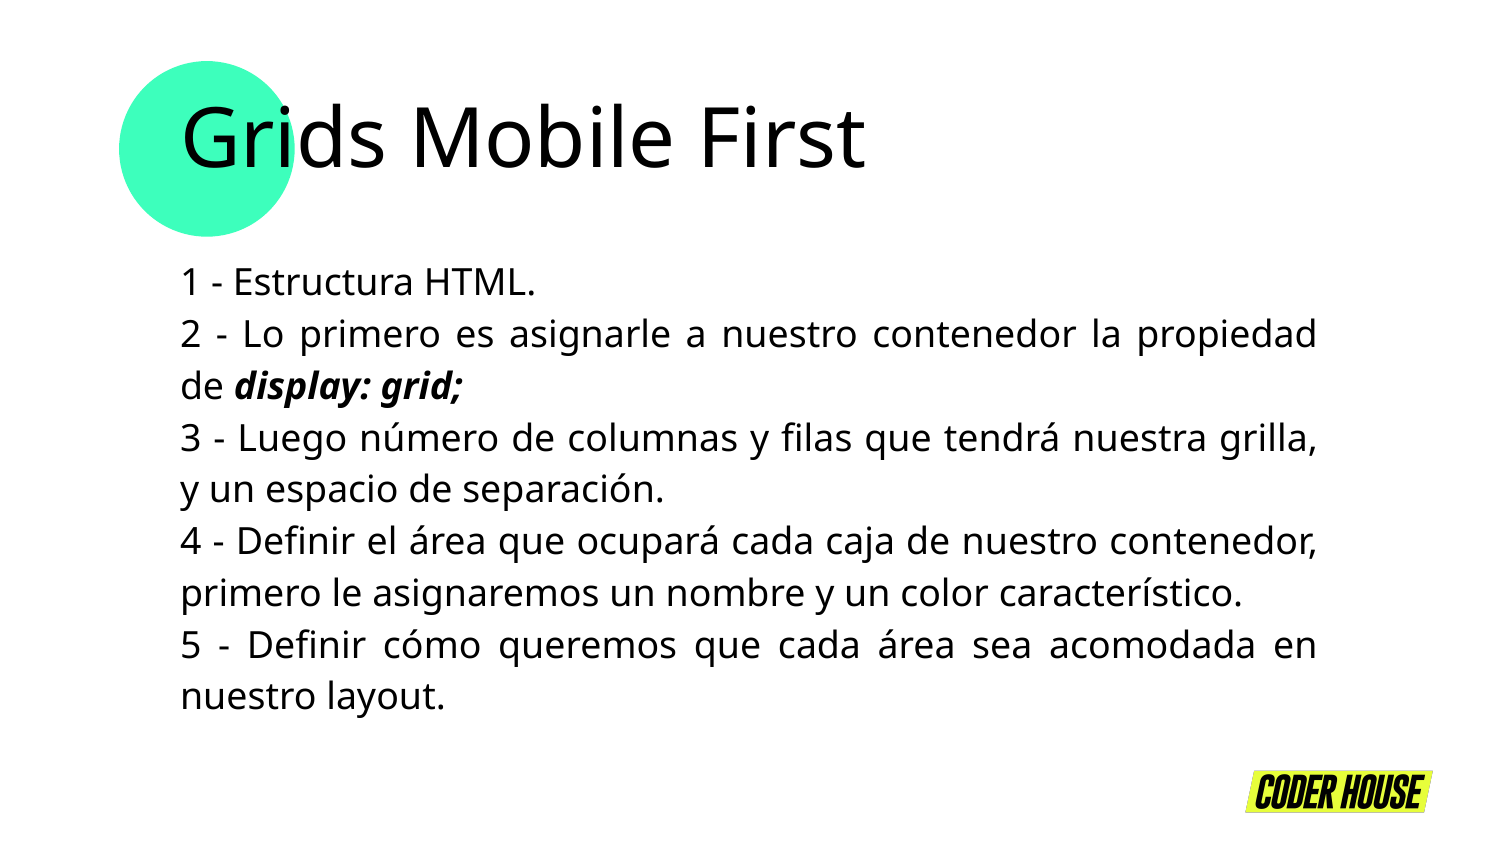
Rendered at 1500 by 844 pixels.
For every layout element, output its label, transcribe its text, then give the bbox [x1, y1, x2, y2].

text_box 1 - Estructura HTML. 2 - Lo primero es asignarle a nuestro contenedor la propiedad de display: grid; 3 - Luego número de columnas y filas que tendrá nuestra grilla, y un espacio de separación. 4 - Definir el área que ocupará cada caja de nuestro contenedor, primero le asignaremos un nombre y un color característico. 5 - Definir cómo queremos que cada área sea acomodada en nuestro layout. [165, 236, 1334, 765]
picture [1241, 764, 1437, 819]
text_box Grids Mobile First [165, 54, 1334, 169]
text_box [119, 71, 293, 236]
